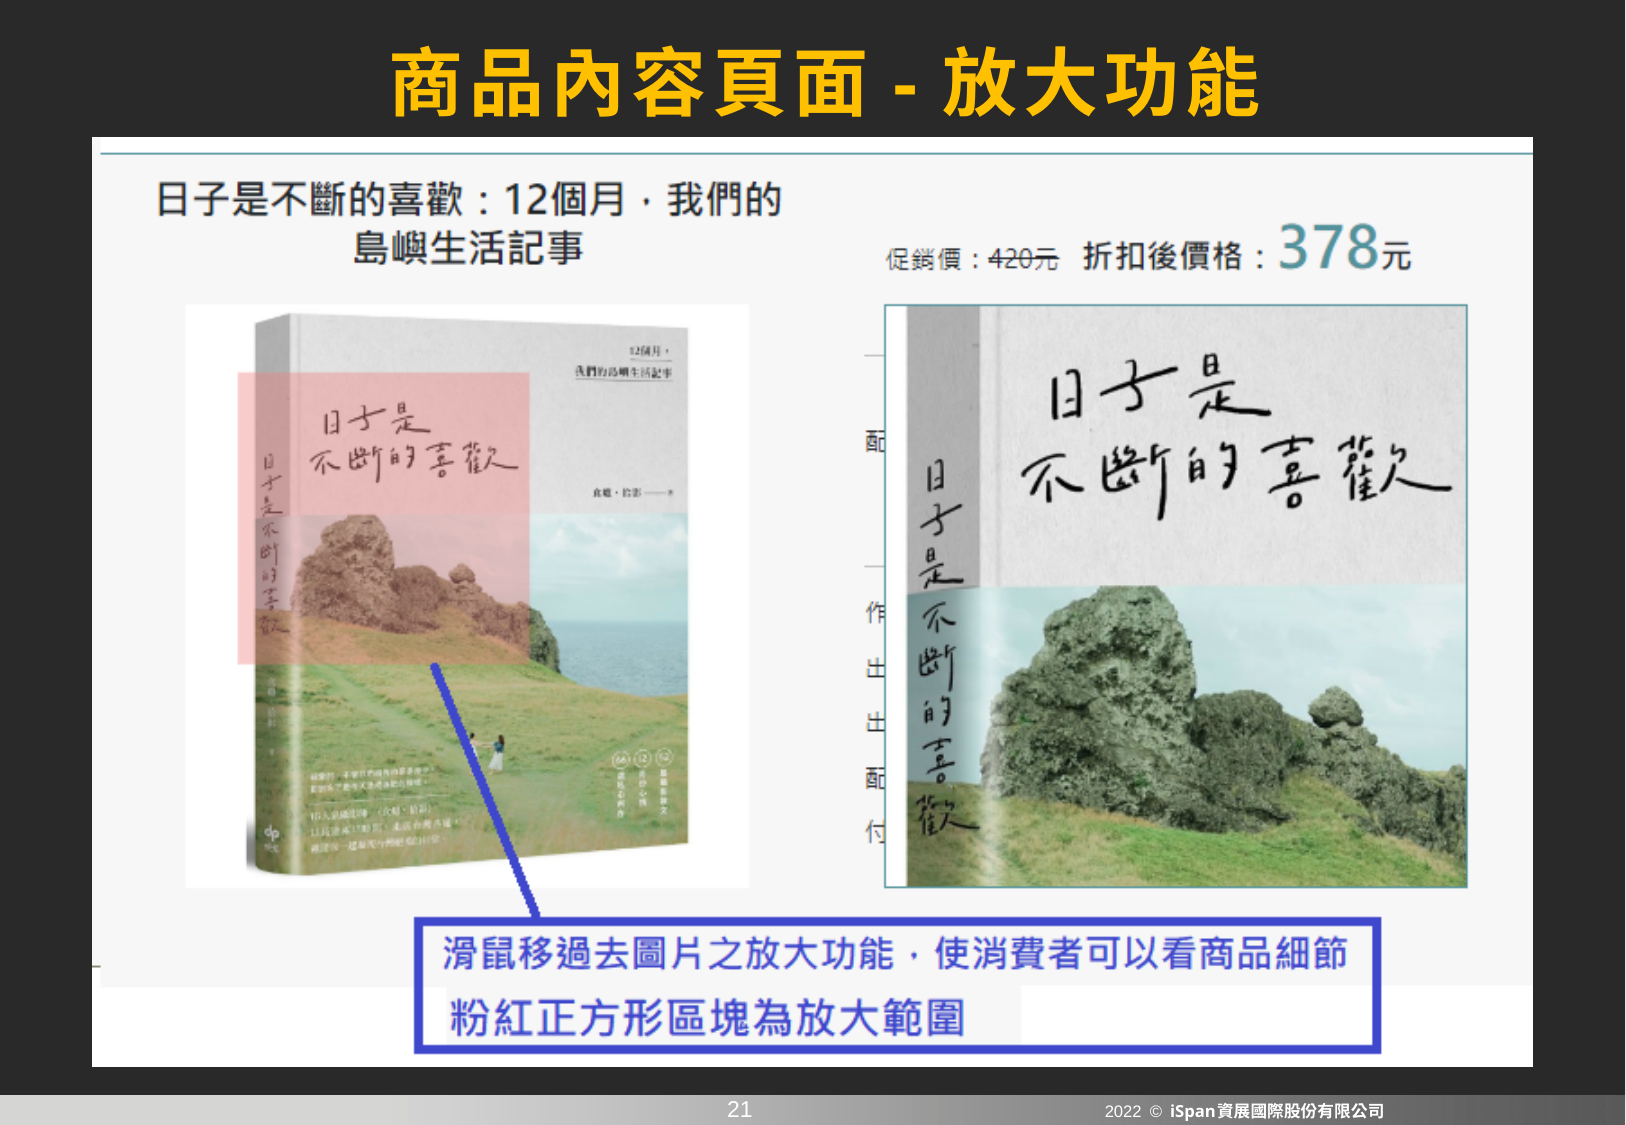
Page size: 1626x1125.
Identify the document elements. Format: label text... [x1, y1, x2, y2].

picture [0, 0, 1626, 1125]
title 商品內容頁面-放大功能 [115, 23, 1534, 138]
